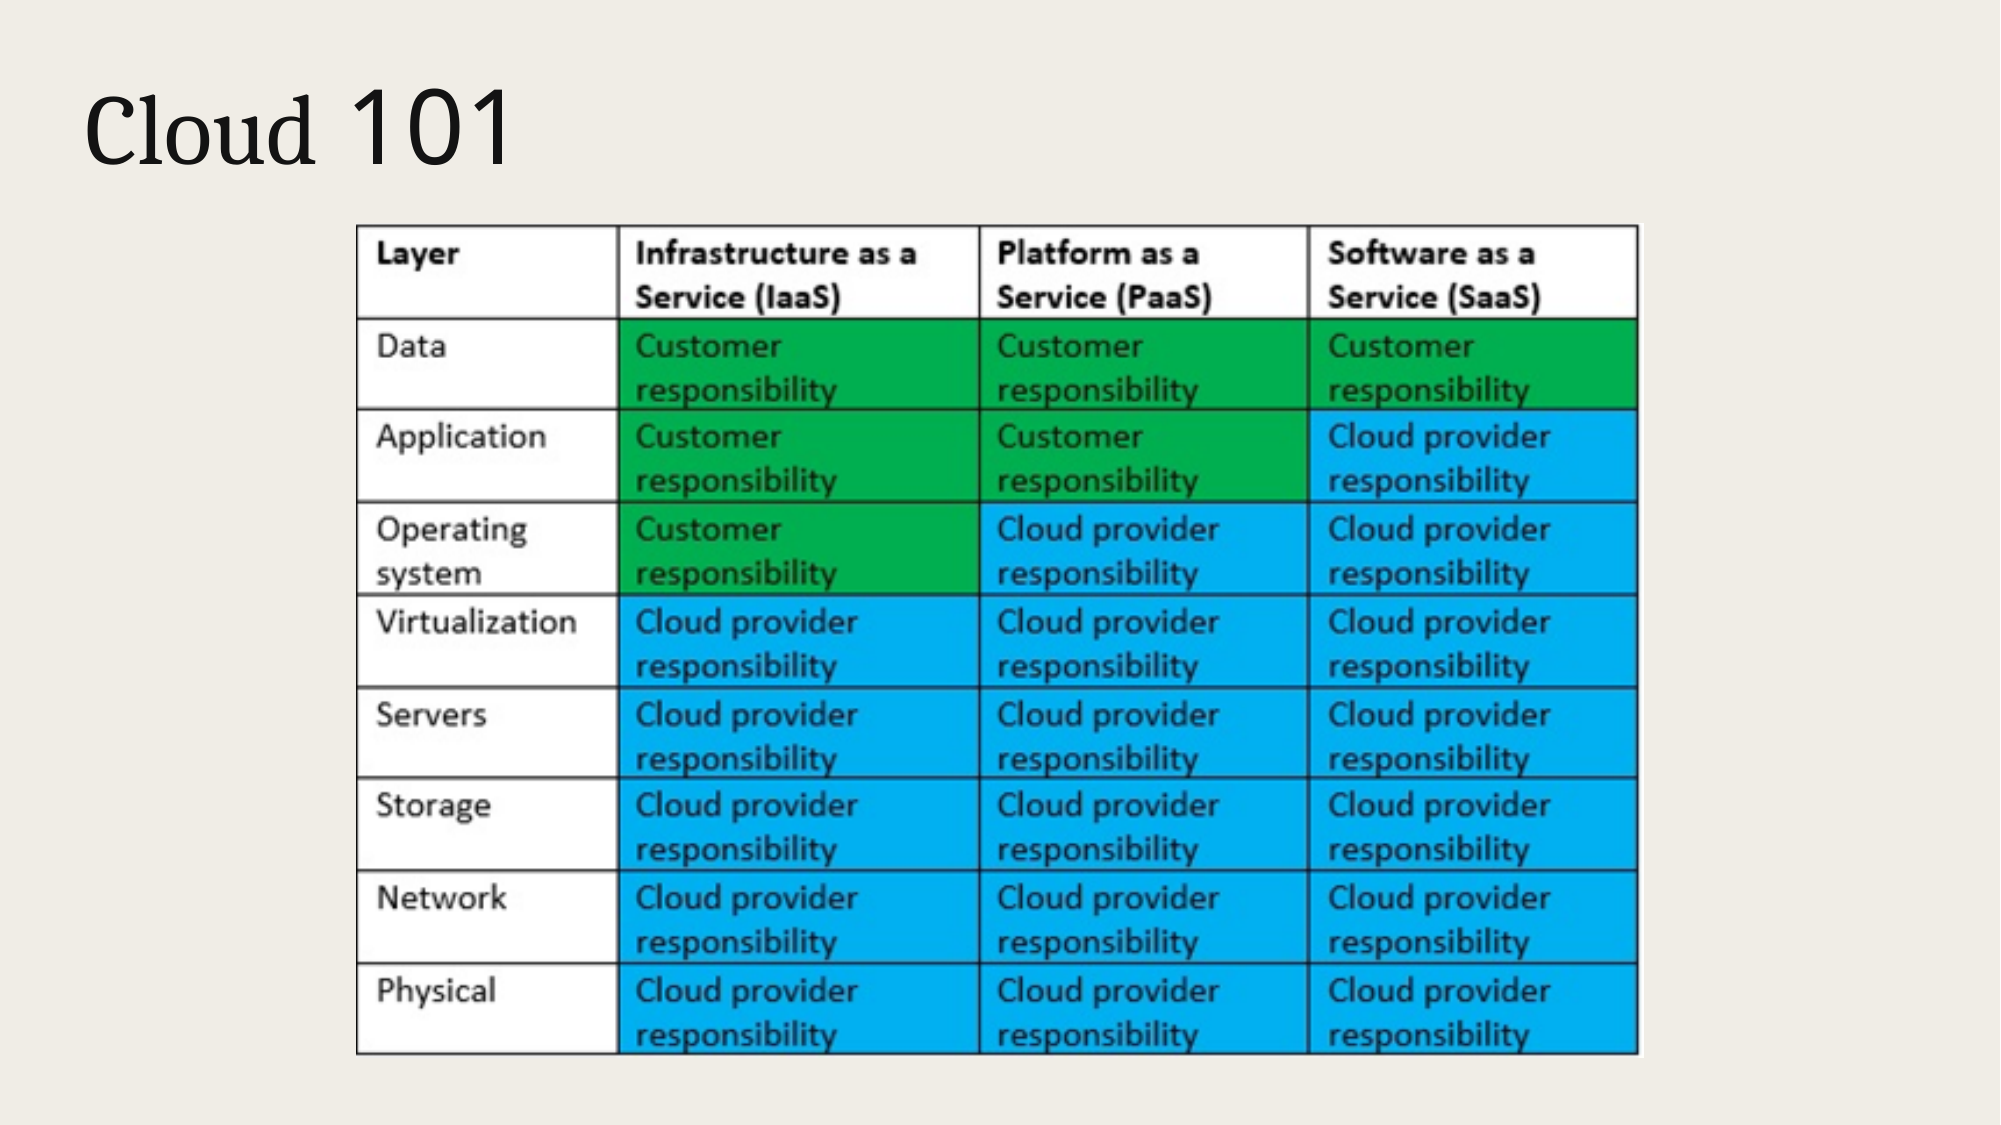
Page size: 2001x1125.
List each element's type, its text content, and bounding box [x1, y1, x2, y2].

title Cloud 101 [70, 67, 1883, 252]
picture [356, 223, 1644, 1058]
